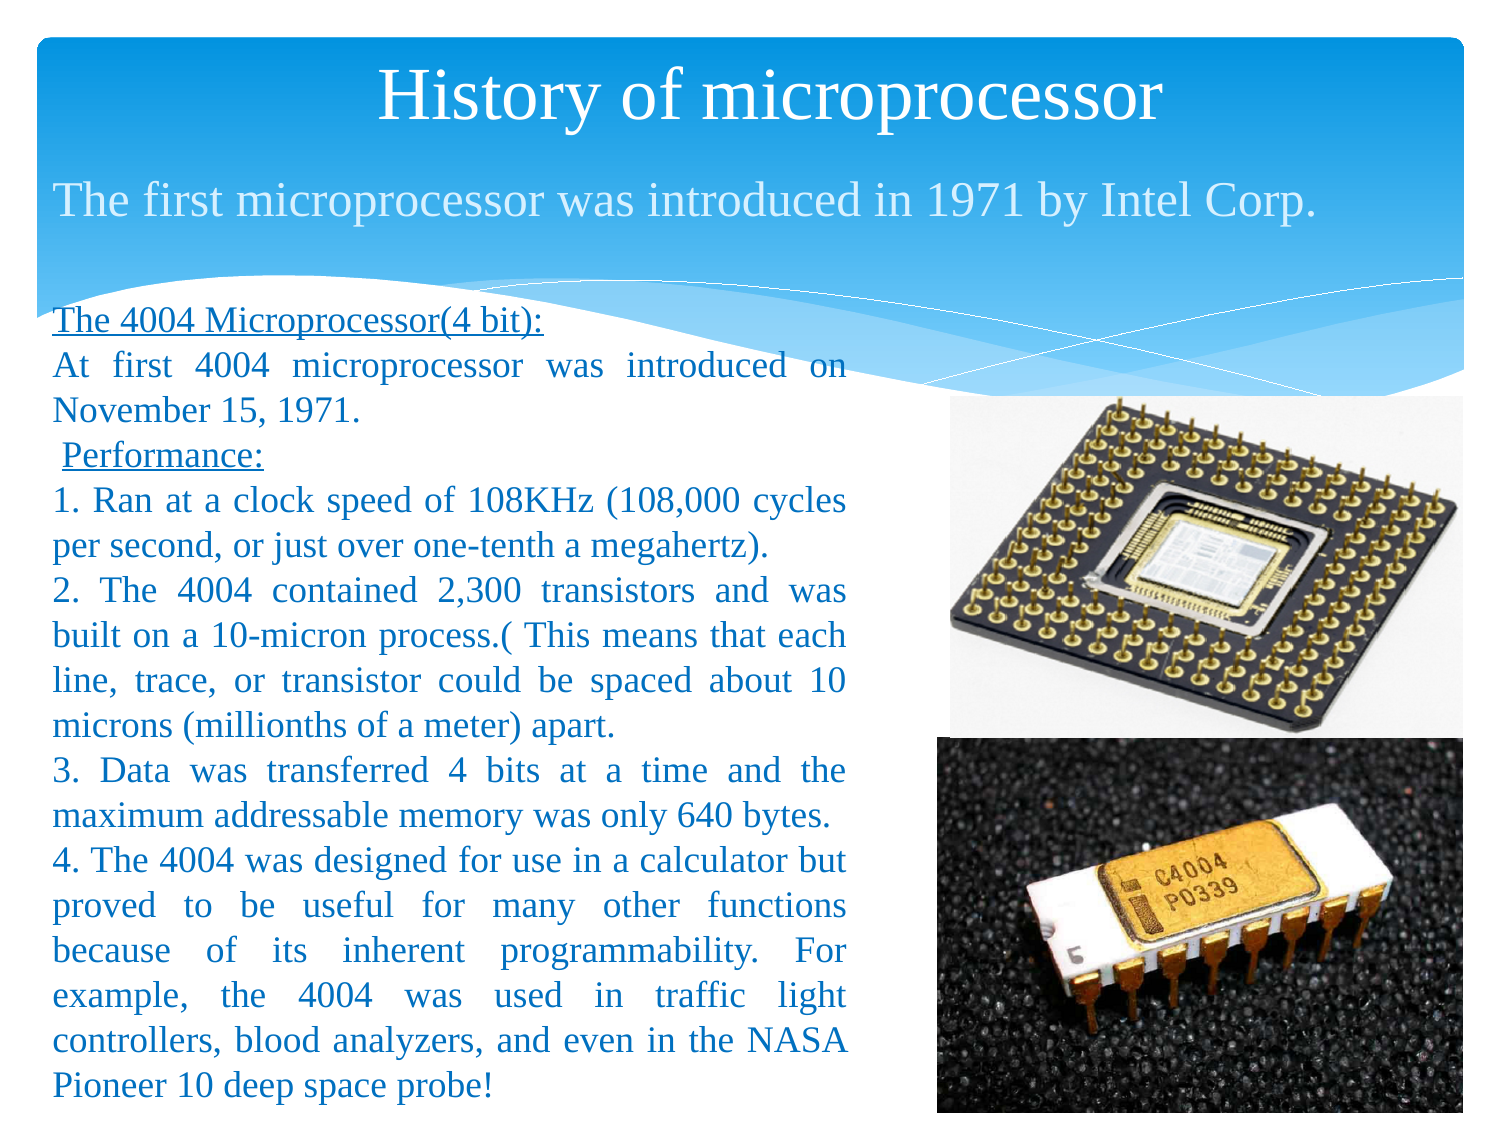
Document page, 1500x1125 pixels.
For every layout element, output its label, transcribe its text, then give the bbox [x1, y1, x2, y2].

text_box History of microprocessor [362, 37, 1350, 143]
text_box The 4004 Microprocessor(4 bit): At first 4004 microprocessor was introduced on November 15, 1971. Performance: 1. Ran at a clock speed of 108KHz (108,000 cycles per second, or just over one-tenth a megahertz). 2. The 4004 contained 2,300 transistors and was built on a 10-micron process.( This means that each line, trace, or transistor could be spaced about 10 microns (millionths of a meter) apart. 3. Data was transferred 4 bits at a time and the maximum addressable memory was only 640 bytes. 4. The 4004 was designed for use in a calculator but proved to be useful for many other functions because of its inherent programmability. For example, the 4004 was used in traffic light controllers, blood analyzers, and even in the NASA Pioneer 10 deep space probe! [37, 287, 863, 1113]
picture [937, 396, 1463, 1113]
text_box The first microprocessor was introduced in 1971 by Intel Corp. [37, 159, 1388, 235]
